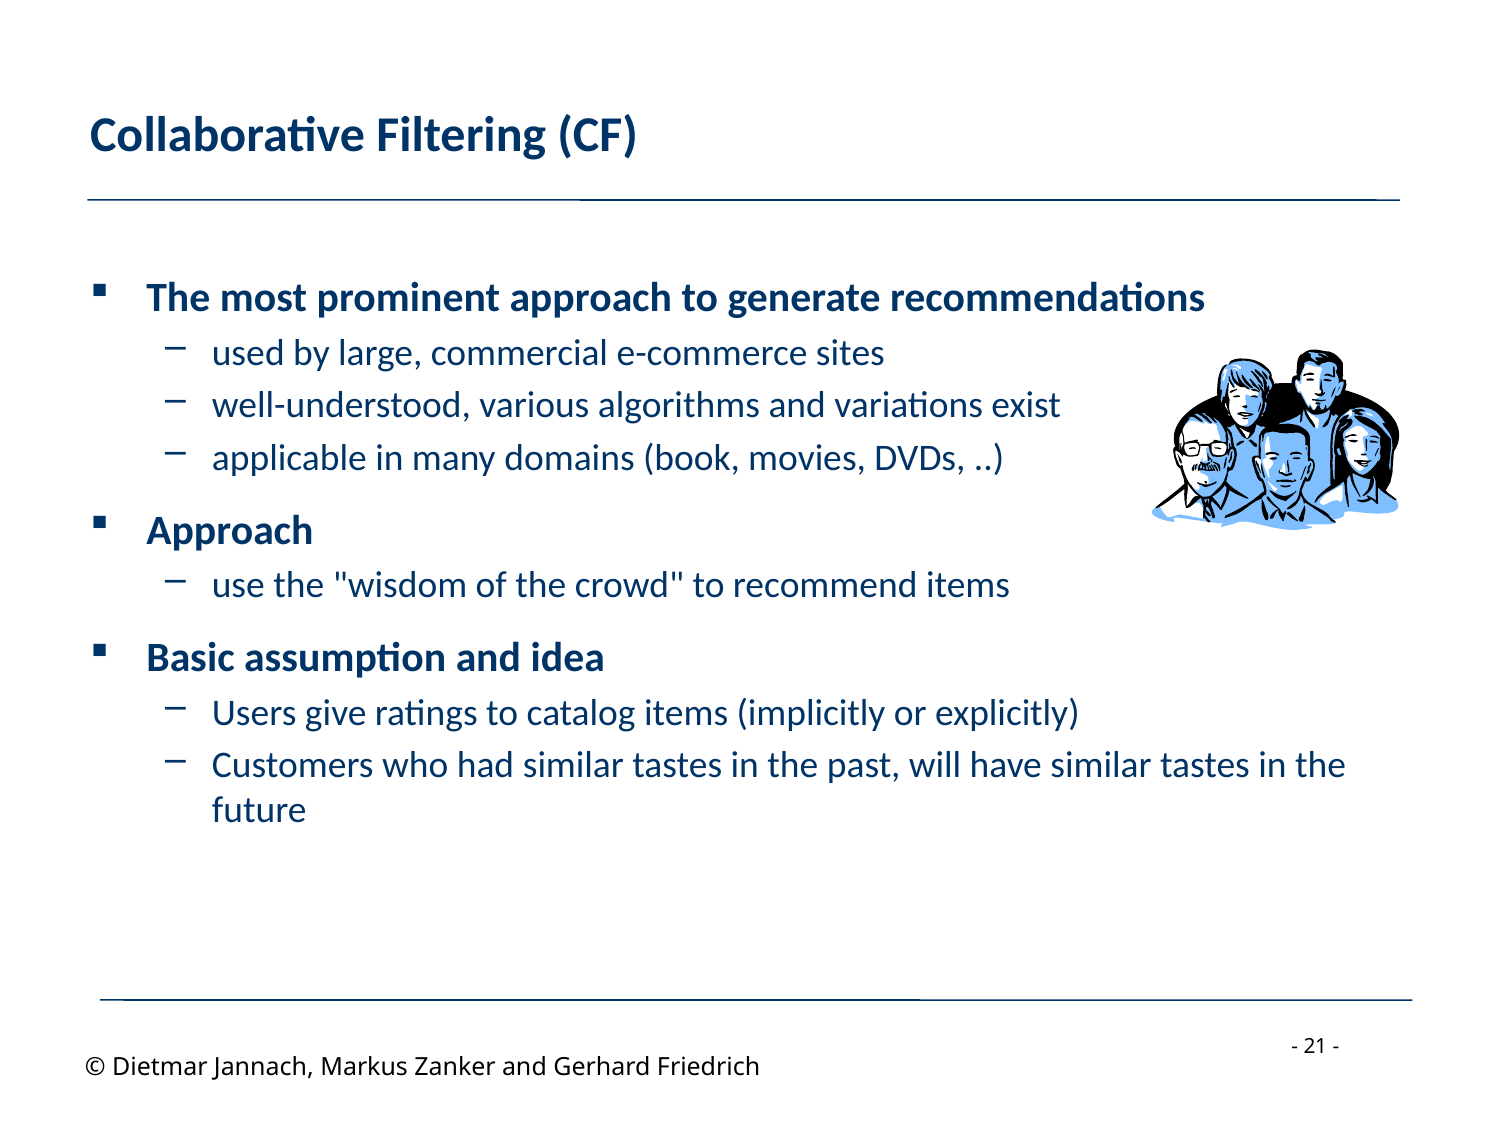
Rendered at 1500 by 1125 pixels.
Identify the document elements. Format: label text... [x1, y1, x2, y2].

title Collaborative Filtering (CF) [74, 37, 1426, 226]
picture [1151, 347, 1400, 531]
list The most prominent approach to generate recommendations used by large, commercial e-commerce sites well-understood, various algorithms and variations exist applicable in many domains (book, movies, DVDs, ..) Approach use the "wisdom of the crowd" to recommend items Basic assumption and idea Users give ratings to catalog items (implicitly or explicitly) Customers who had similar tastes in the past, will have similar tastes in the future [74, 262, 1426, 1006]
